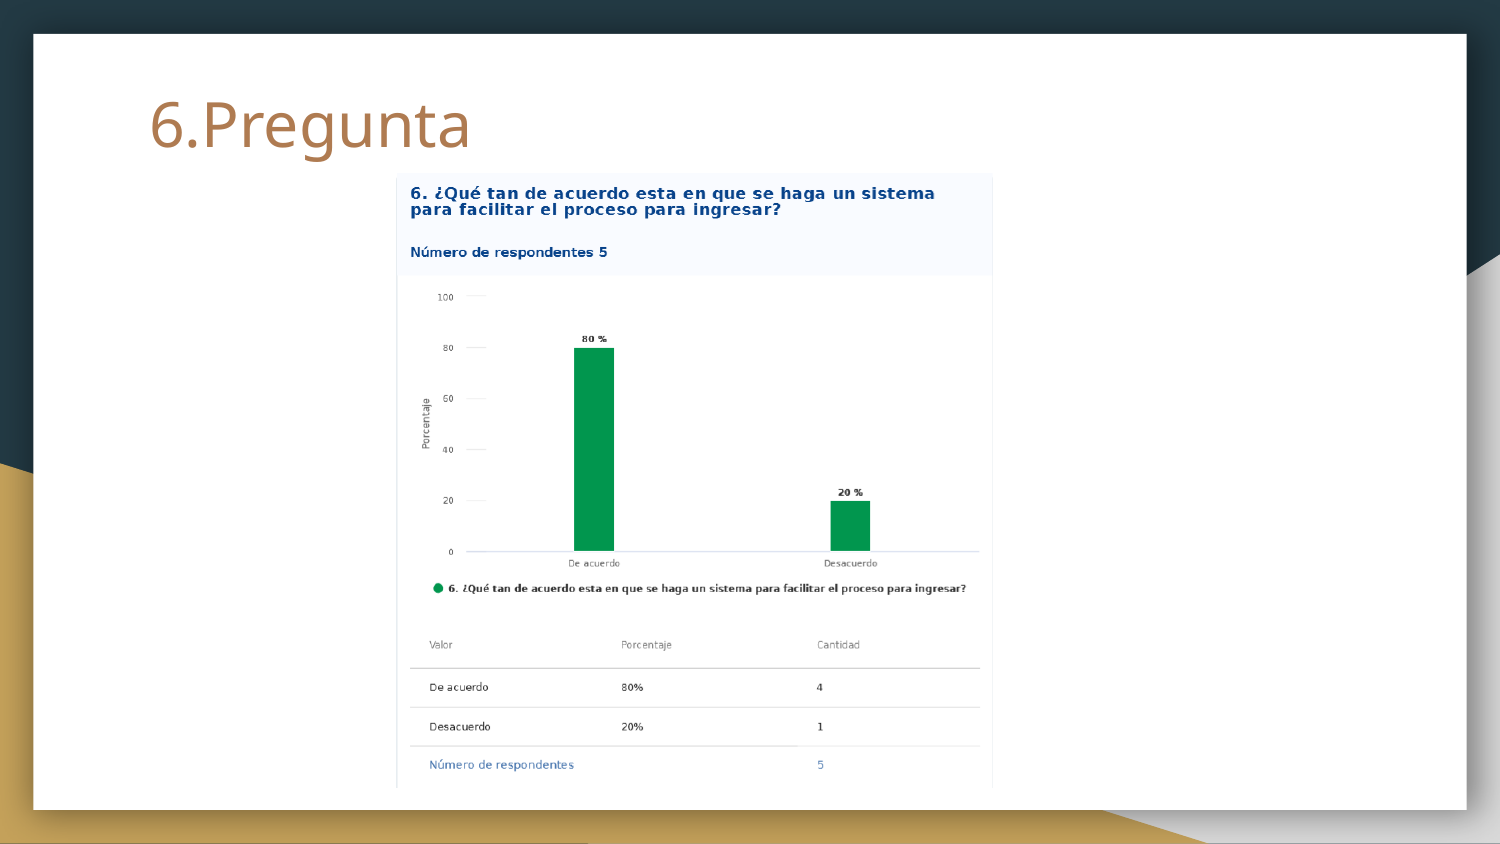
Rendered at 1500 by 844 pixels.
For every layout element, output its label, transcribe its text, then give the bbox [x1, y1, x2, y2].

picture [394, 173, 993, 788]
title 6.Pregunta [134, 70, 1366, 181]
